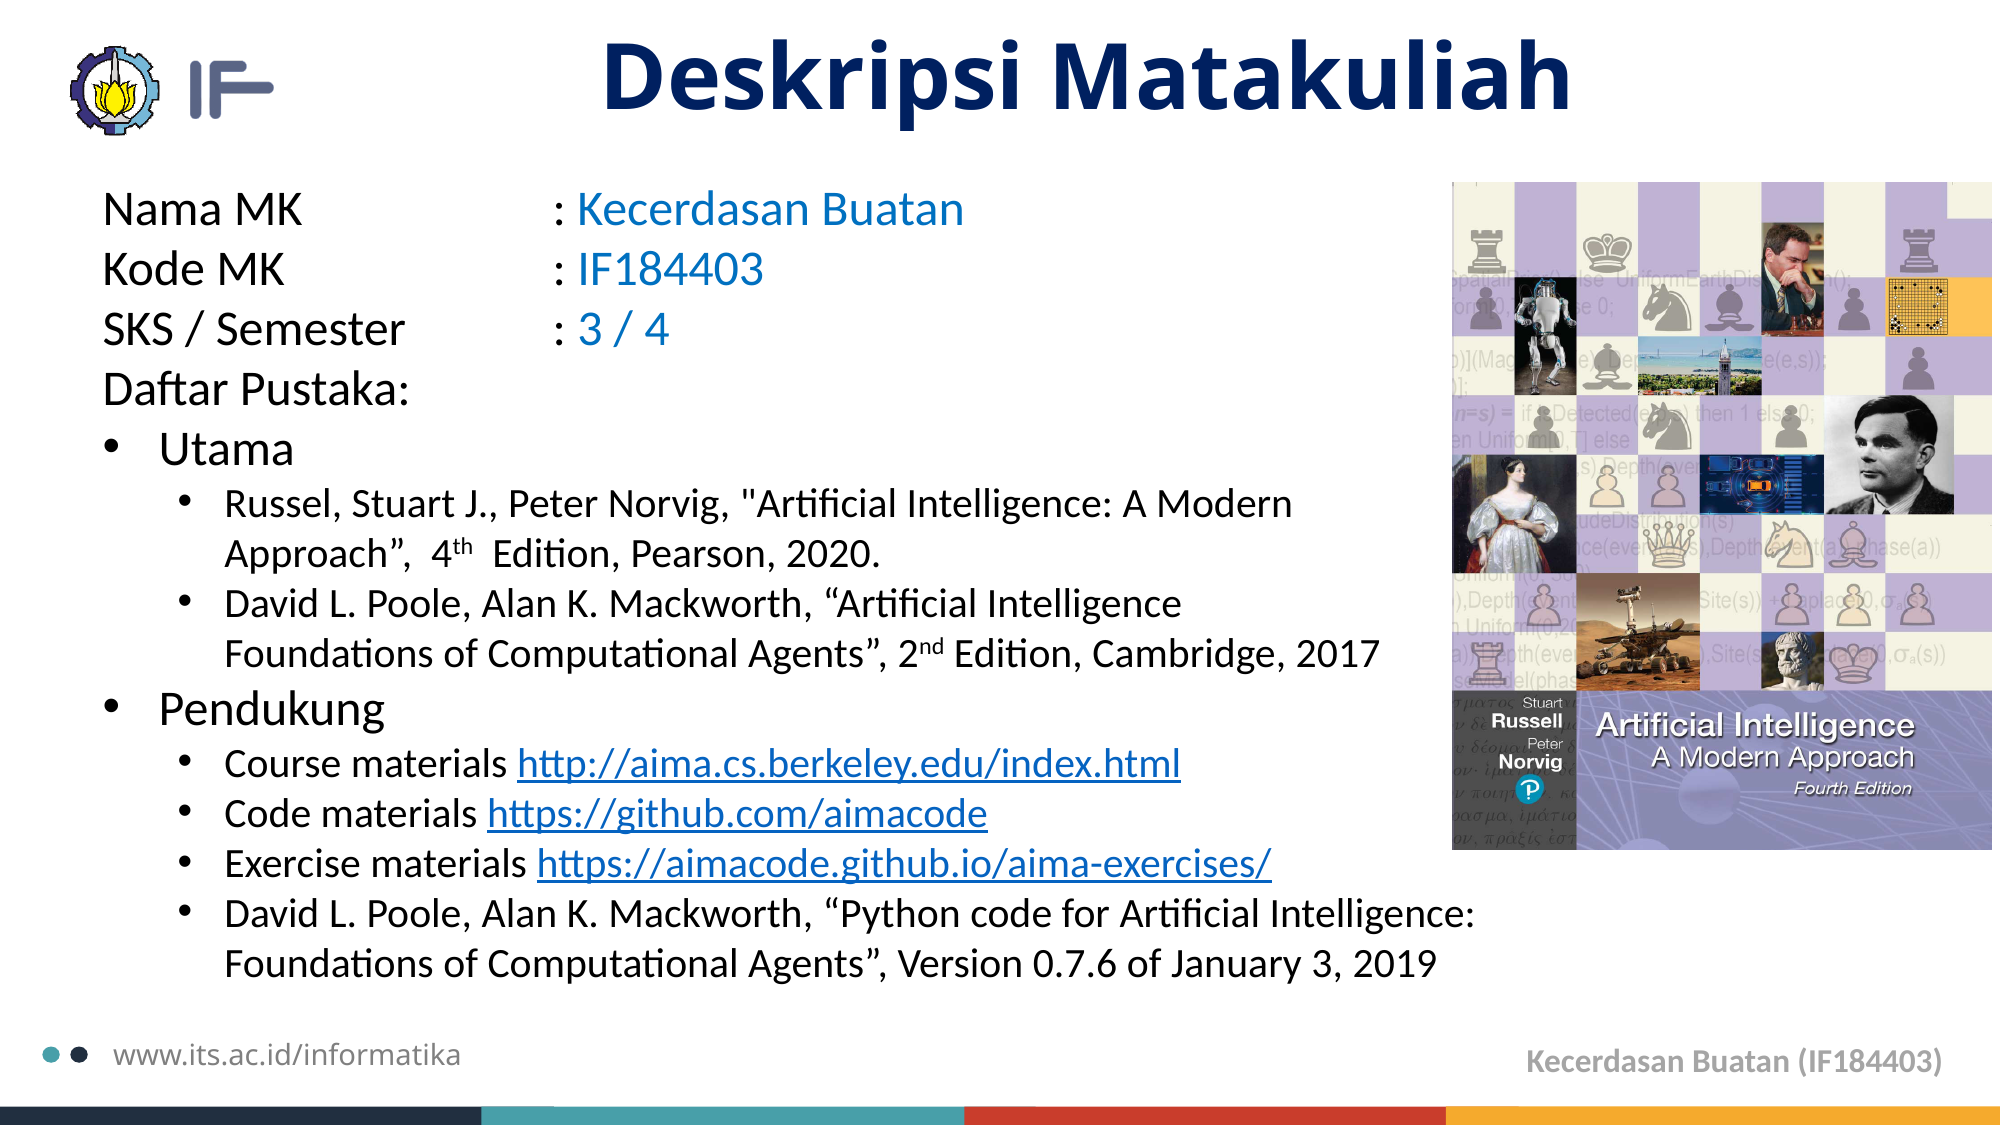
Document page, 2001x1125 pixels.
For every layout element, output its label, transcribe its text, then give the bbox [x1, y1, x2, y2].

text_box [0, 1106, 480, 1125]
text_box [69, 1045, 89, 1064]
text_box Nama MK : Kecerdasan Buatan Kode MK : IF184403 SKS / Semester : 3 / 4 Daftar Pustaka: Utama Russel, Stuart J., Peter Norvig, "Artificial Intelligence: A Modern Approach”, 4th Edition, Pearson, 2020. David L. Poole, Alan K. Mackworth, “Artificial Intelligence Foundations of Computational Agents”, 2nd Edition, Cambridge, 2017 Pendukung Course materials http://aima.cs.berkeley.edu/index.html Code materials https://github.com/aimacode Exercise materials https://aimacode.github.io/aima-exercises/ David L. Poole, Alan K. Mackworth, “Python code for Artificial Intelligence: Foundations of Computational Agents”, Version 0.7.6 of January 3, 2019 [87, 168, 1497, 993]
picture [1447, 178, 2000, 854]
text_box www.its.ac.id/informatika [98, 1029, 741, 1079]
text_box [480, 1106, 963, 1125]
text_box [41, 1045, 61, 1064]
picture [69, 45, 160, 136]
text_box Kecerdasan Buatan (IF184403) [1405, 1032, 1958, 1087]
text_box [1445, 1105, 2000, 1125]
text_box [963, 1105, 1445, 1125]
title Deskripsi Matakuliah [337, 11, 1838, 137]
